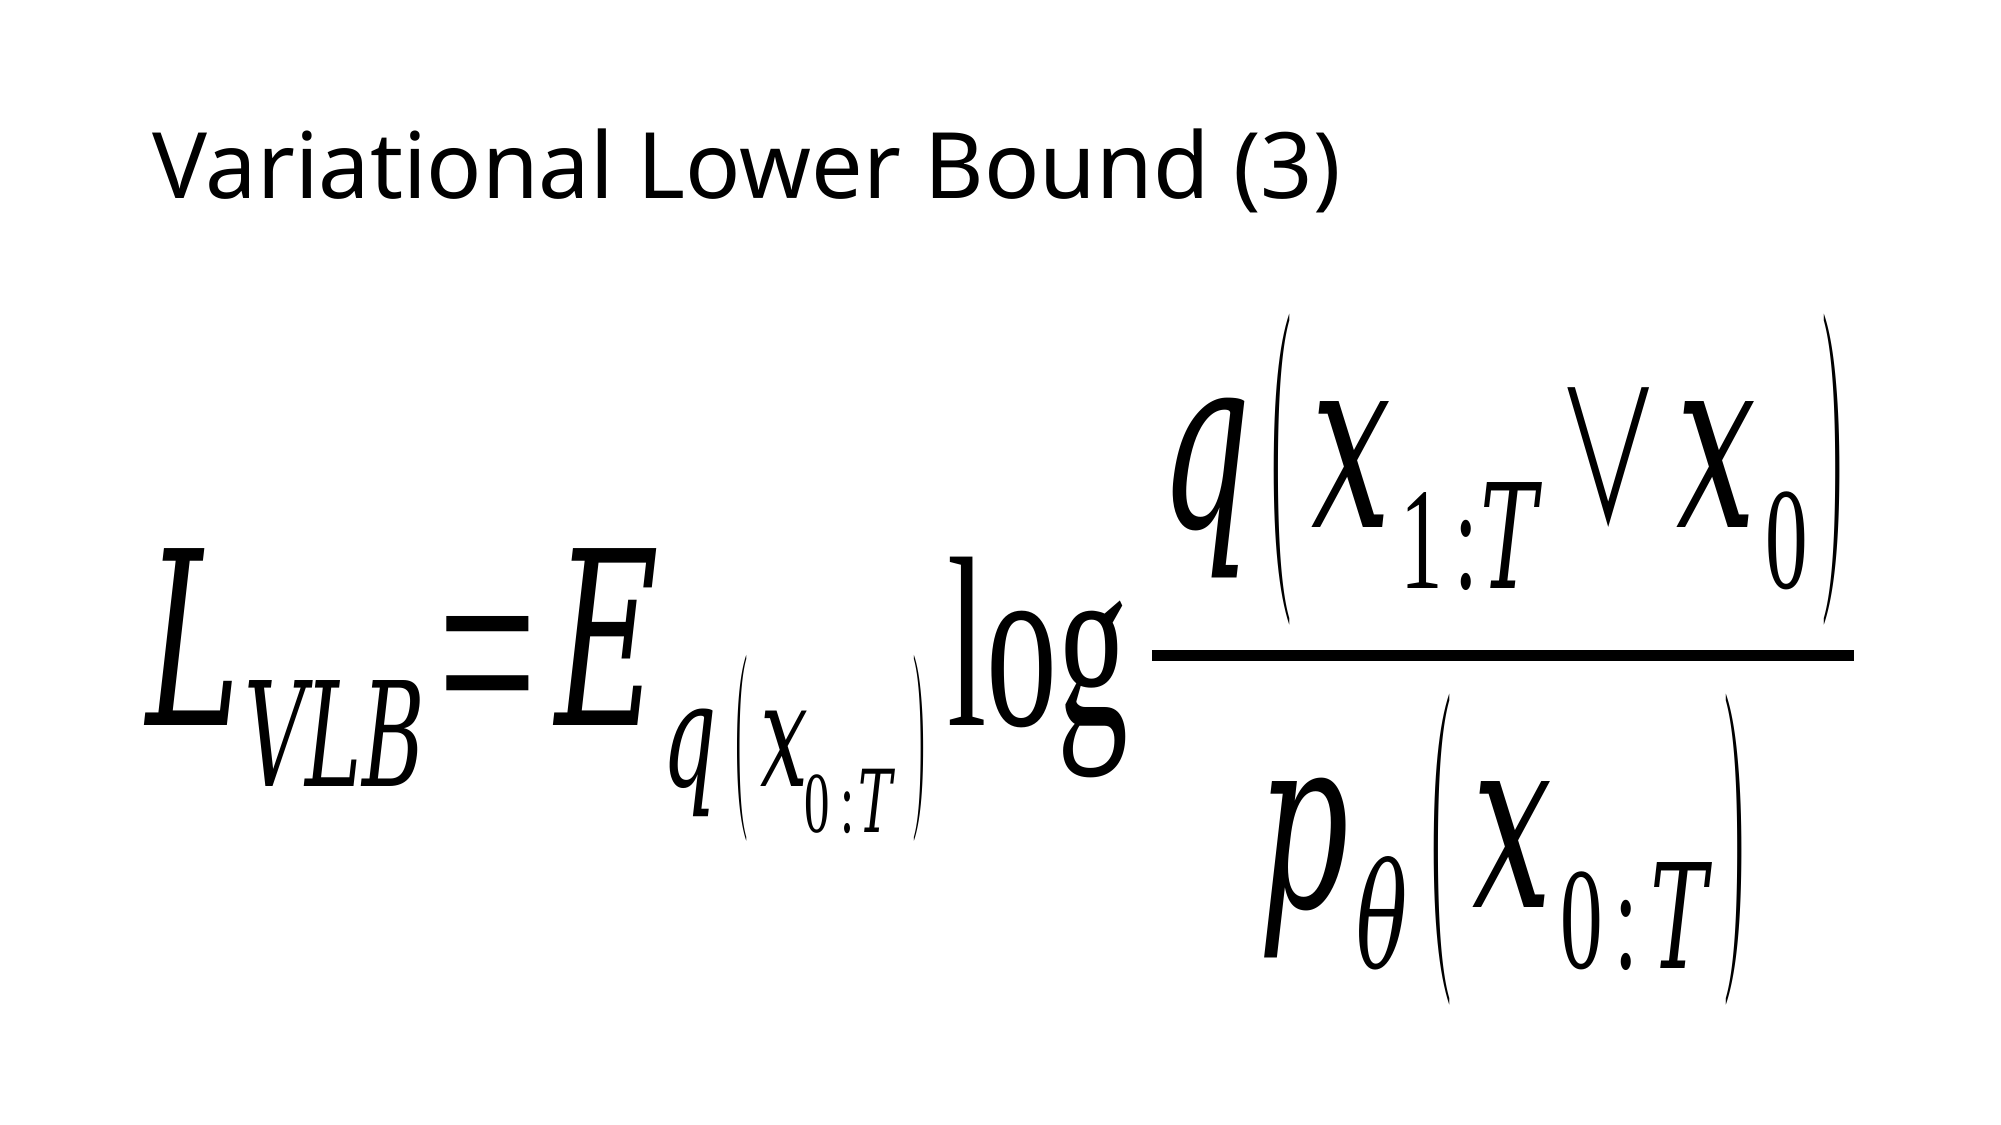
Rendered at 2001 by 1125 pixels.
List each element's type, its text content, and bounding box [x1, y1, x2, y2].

title Variational Lower Bound (3) [137, 59, 1863, 278]
